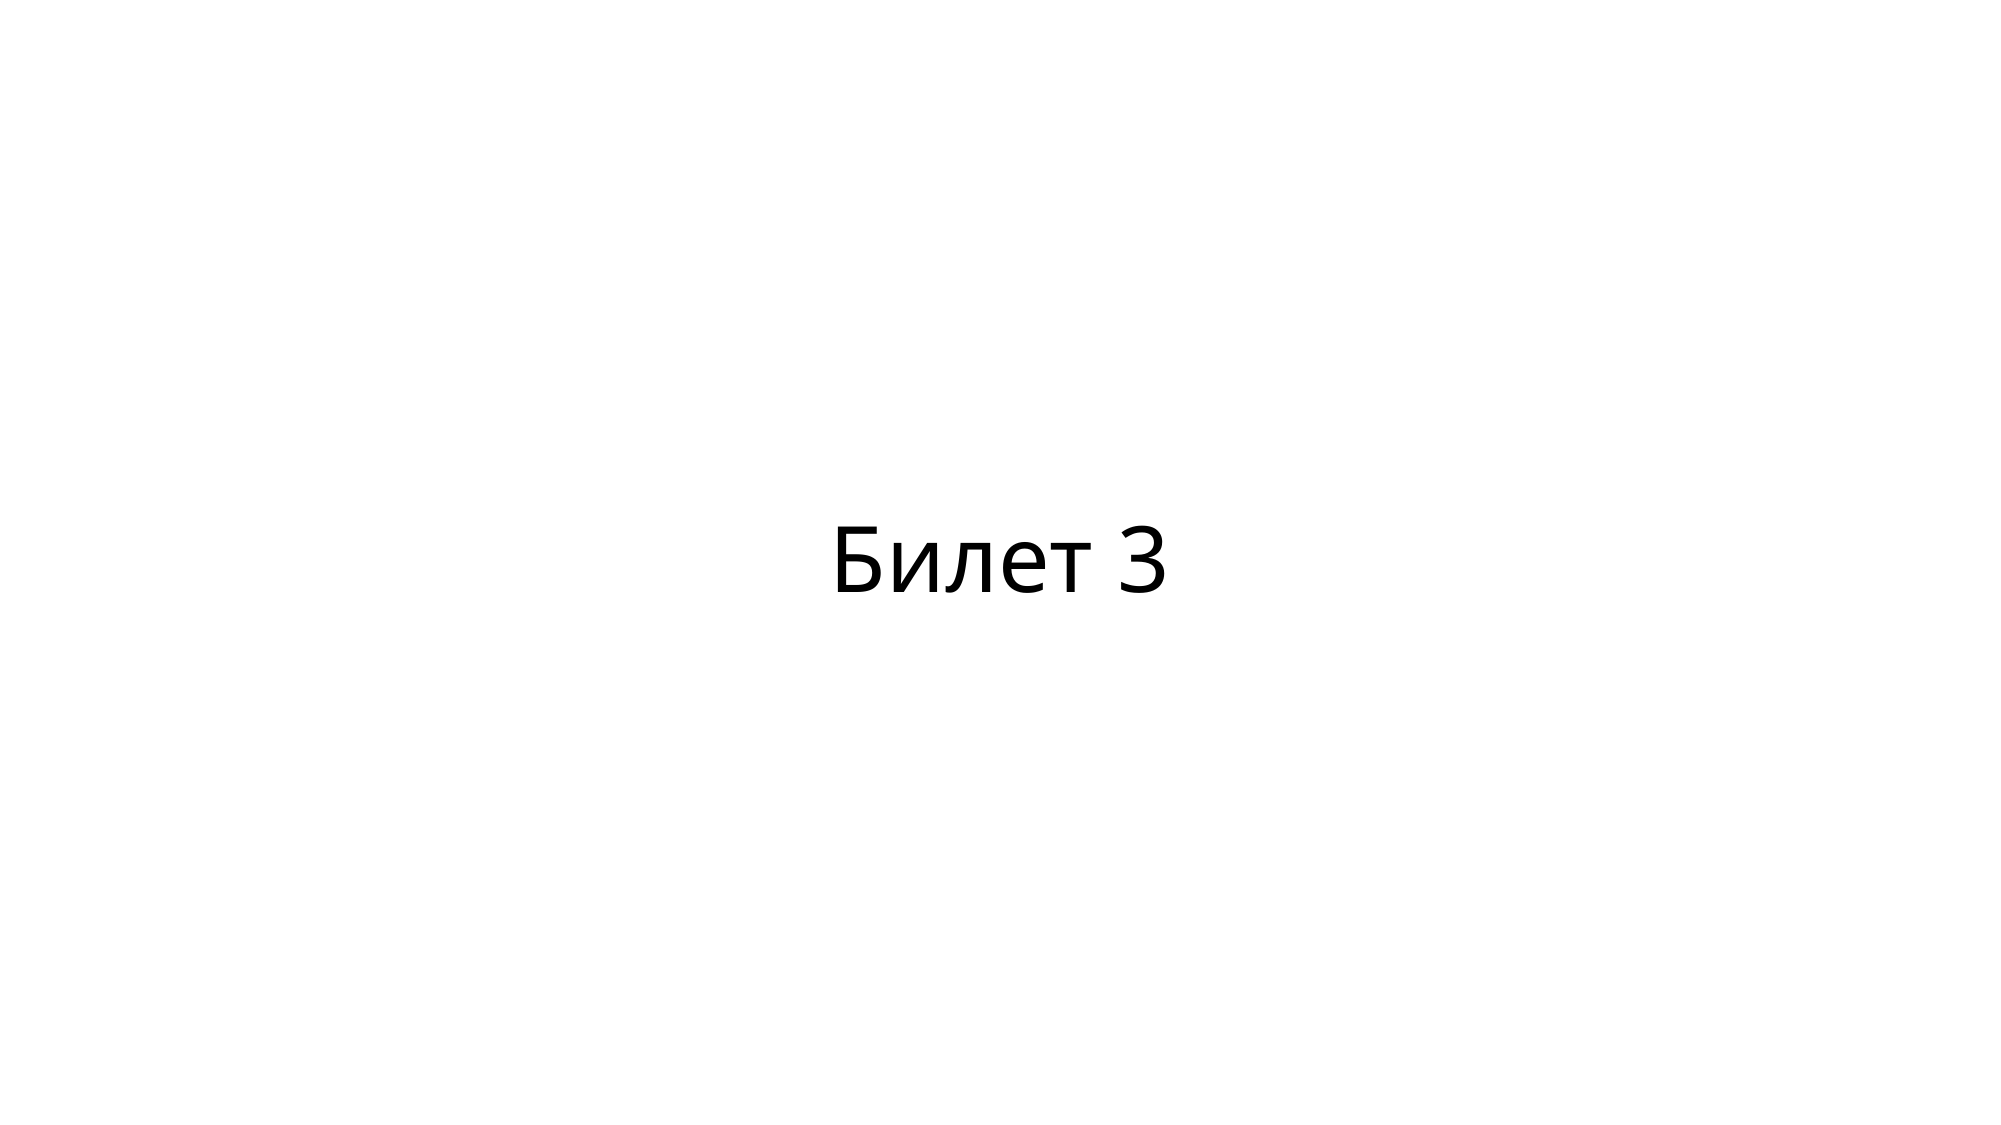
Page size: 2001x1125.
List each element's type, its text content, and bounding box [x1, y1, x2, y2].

title Билет 3 [137, 453, 1863, 672]
